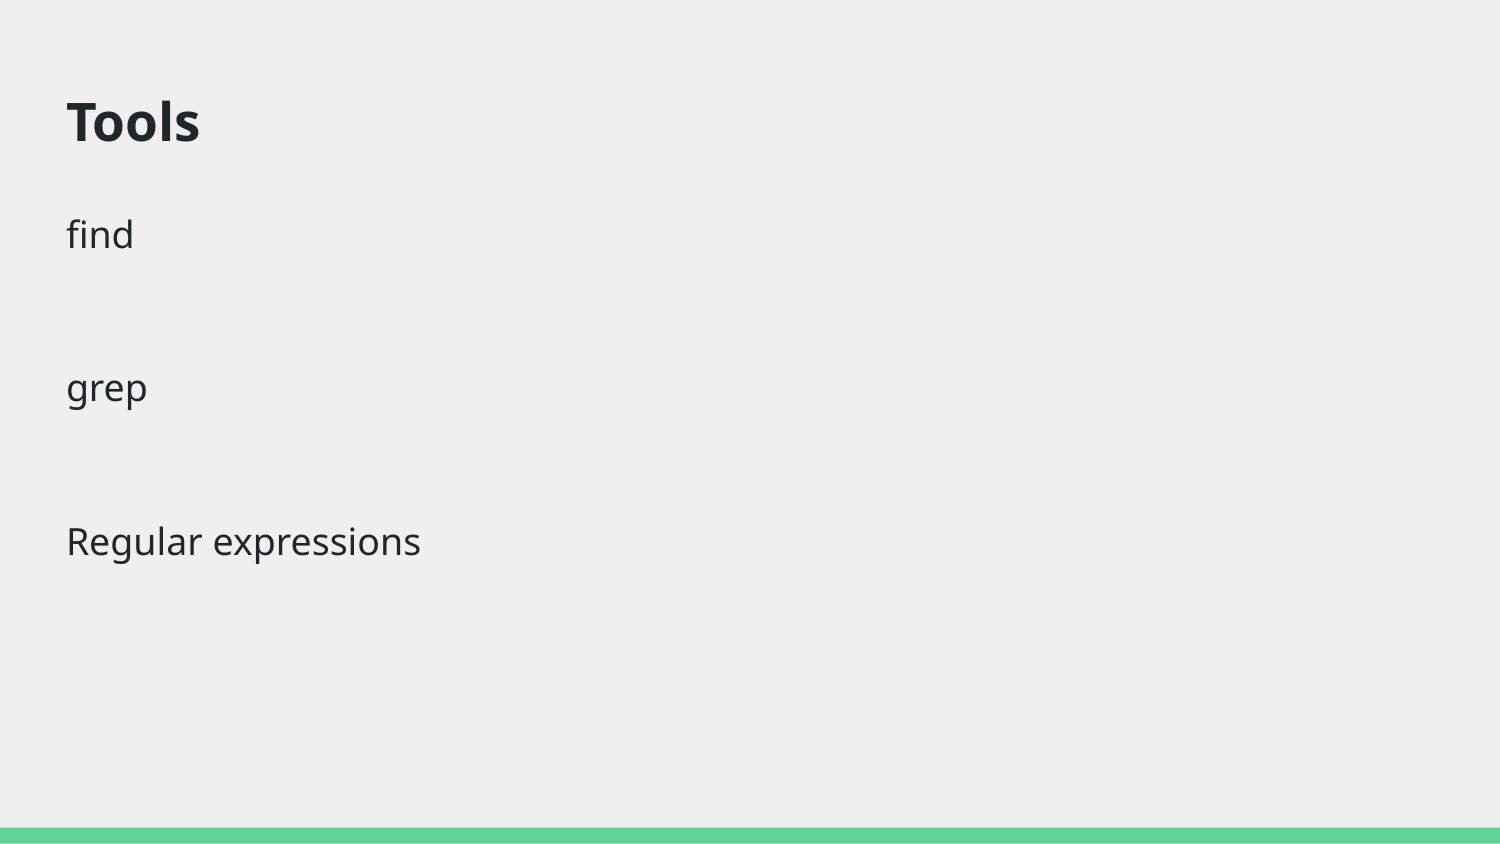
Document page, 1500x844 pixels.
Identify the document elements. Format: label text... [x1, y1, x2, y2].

list find grep Regular expressions [51, 189, 1449, 750]
title Tools [51, 72, 1449, 167]
